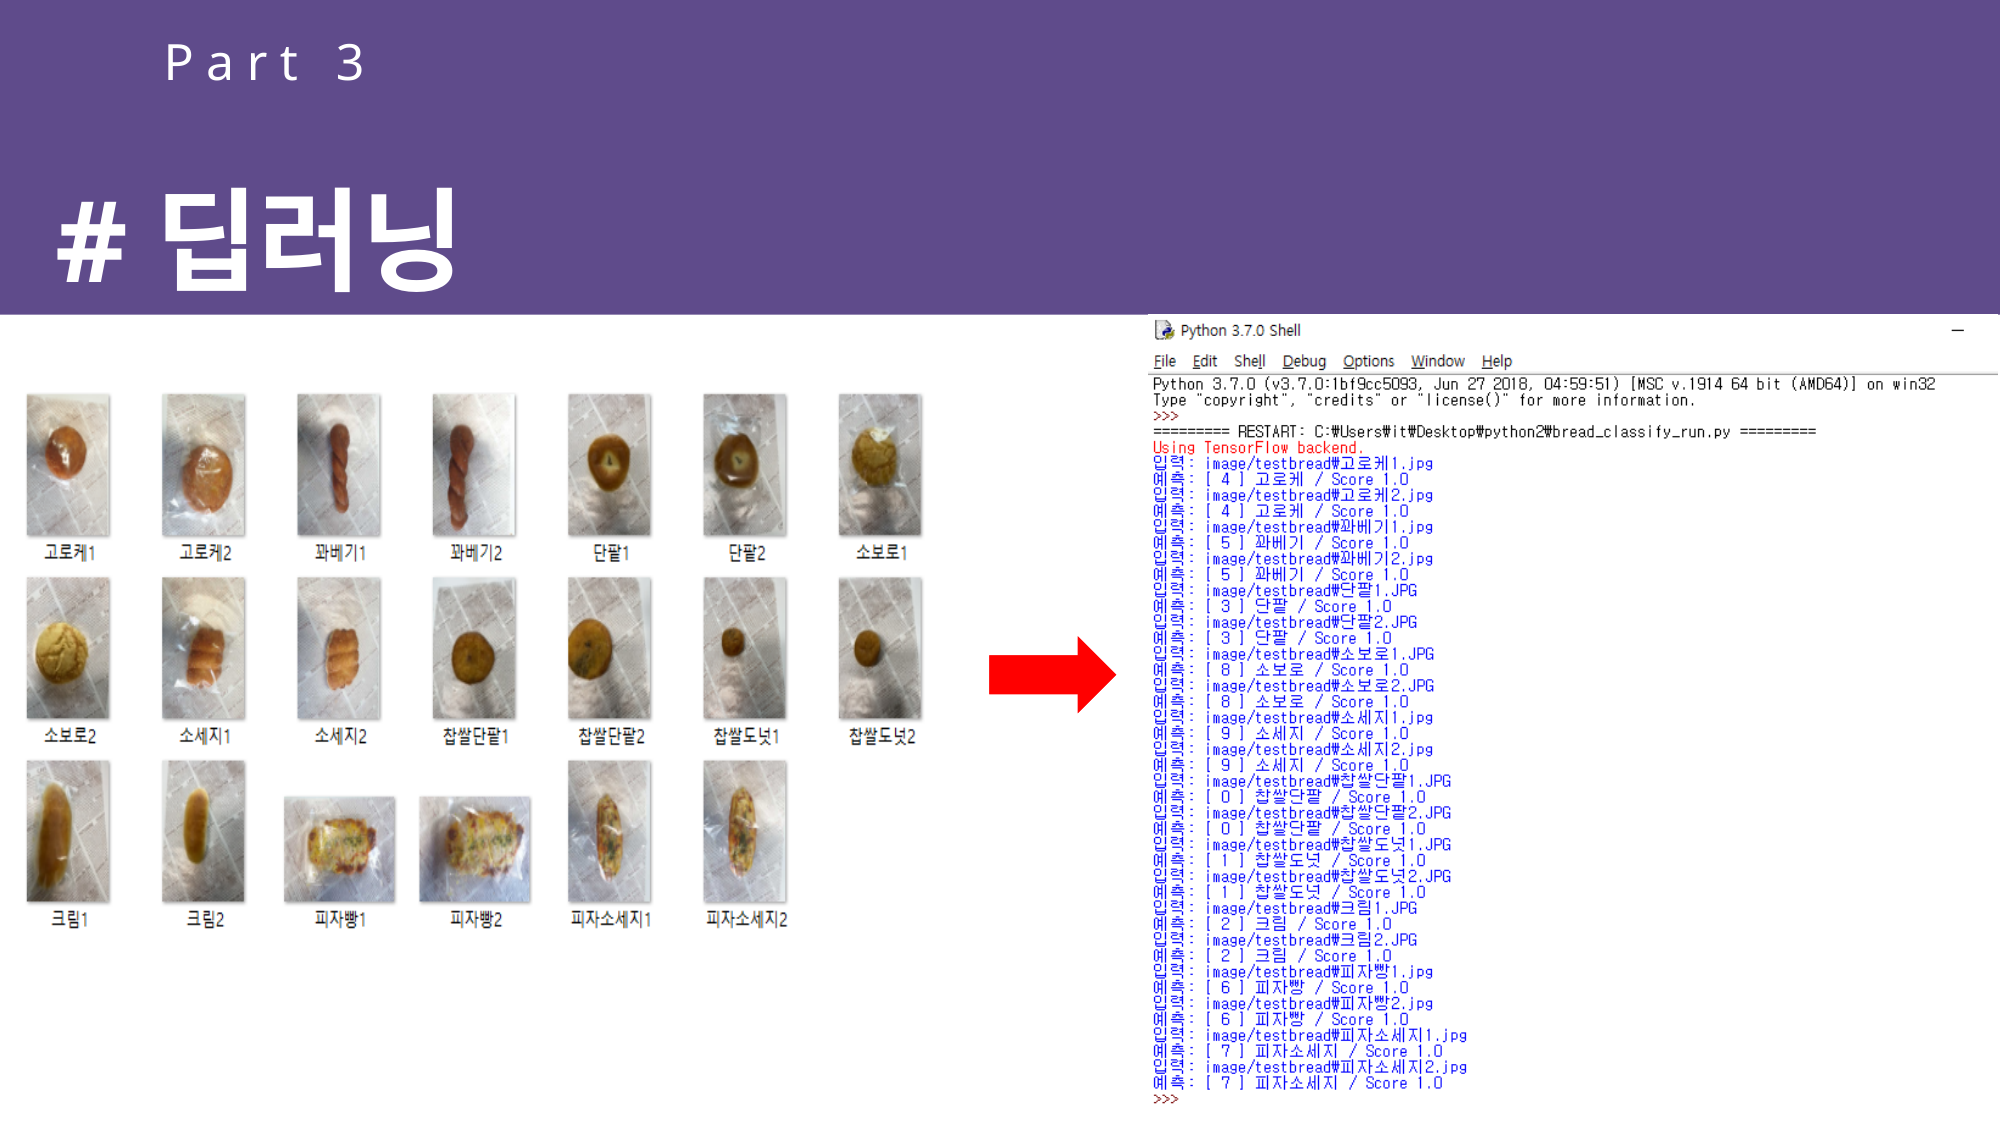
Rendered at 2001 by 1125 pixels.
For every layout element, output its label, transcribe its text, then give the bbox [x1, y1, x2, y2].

picture [1148, 314, 1998, 1118]
text_box [987, 630, 1120, 719]
text_box [0, 0, 2000, 316]
text_box #딥러닝 [40, 163, 481, 313]
text_box Part 3 [148, 22, 380, 98]
picture [5, 374, 939, 966]
